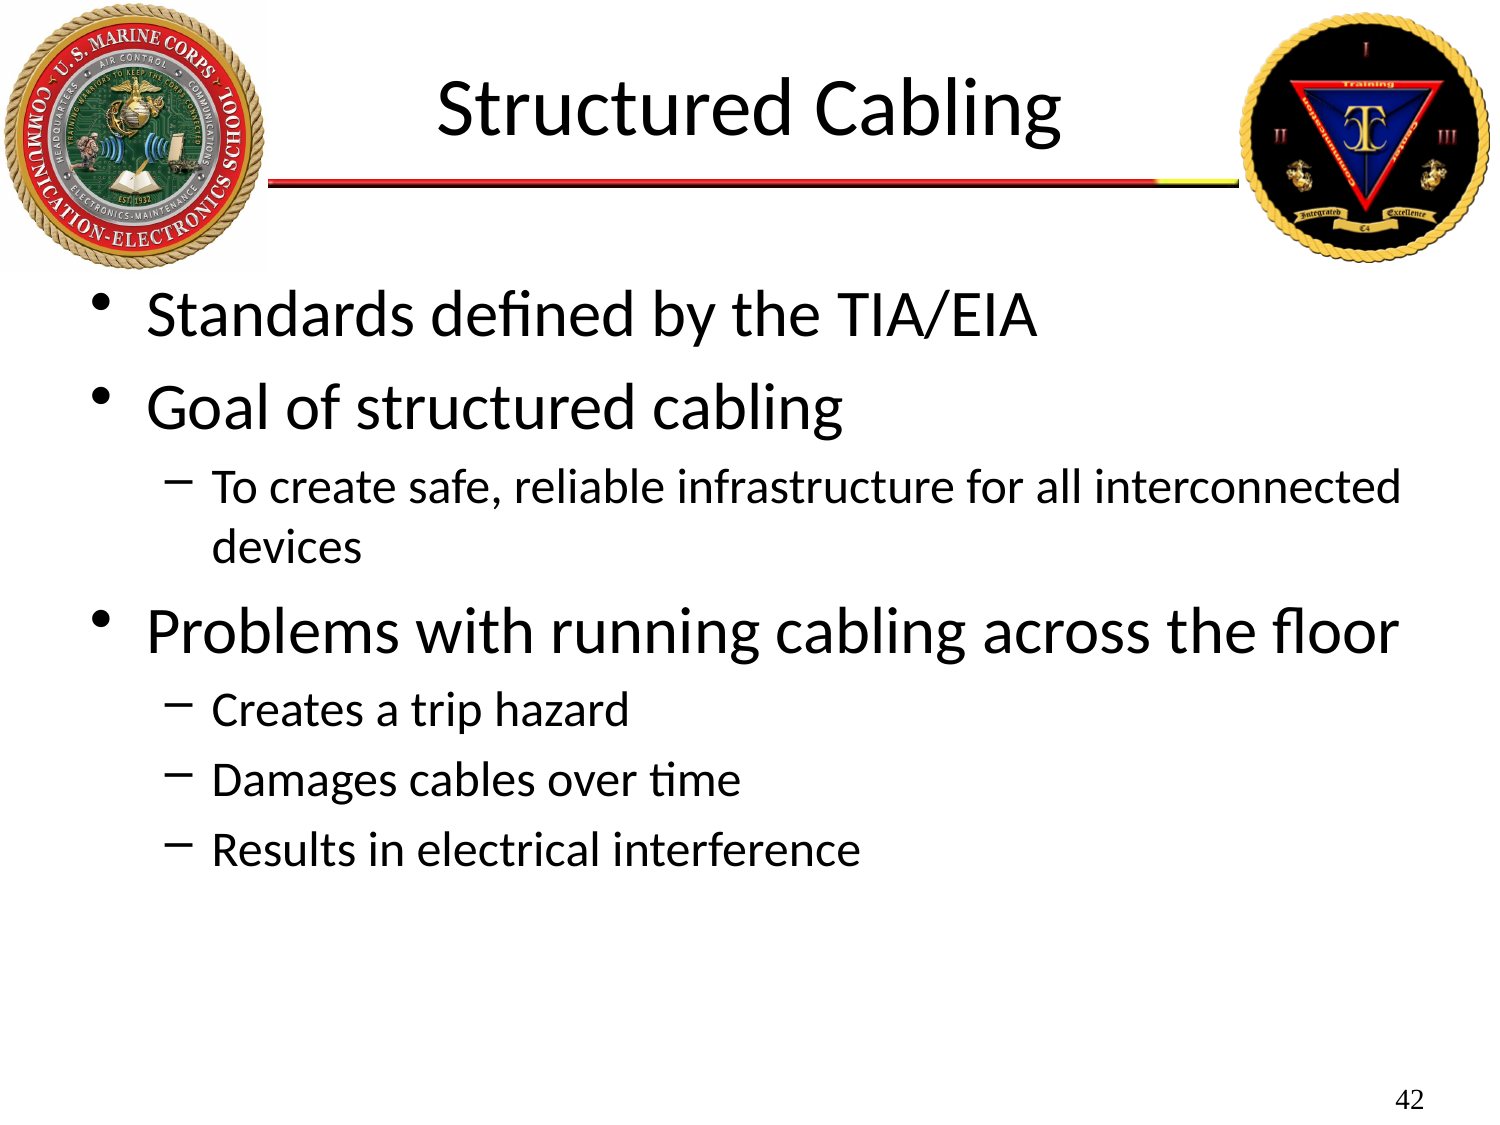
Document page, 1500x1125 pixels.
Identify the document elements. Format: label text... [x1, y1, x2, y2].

title Structured Cabling [75, 45, 1425, 233]
list Standards defined by the TIA/EIA Goal of structured cabling To create safe, reliable infrastructure for all interconnected devices Problems with running cabling across the floor Creates a trip hazard Damages cables over time Results in electrical interference [75, 262, 1425, 1005]
picture [0, 0, 268, 274]
picture [1239, 12, 1490, 263]
